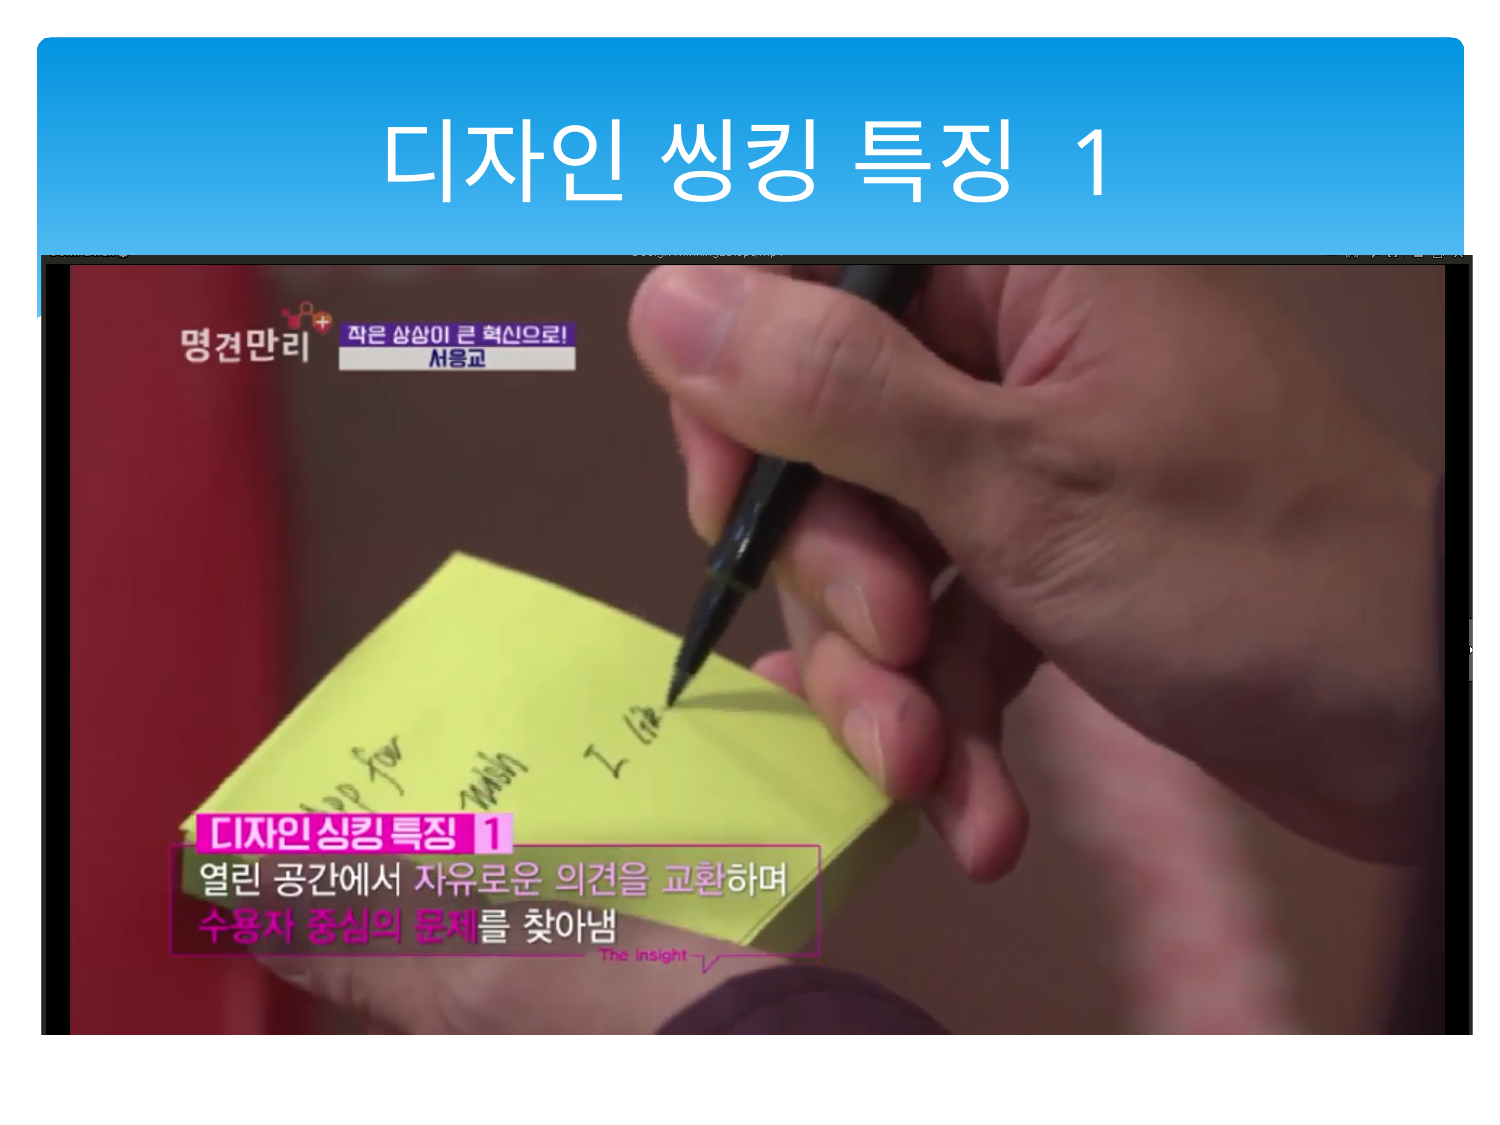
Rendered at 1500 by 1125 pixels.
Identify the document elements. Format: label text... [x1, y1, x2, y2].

title 디자인 씽킹 특징 1 [75, 55, 1425, 253]
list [40, 255, 1473, 1036]
